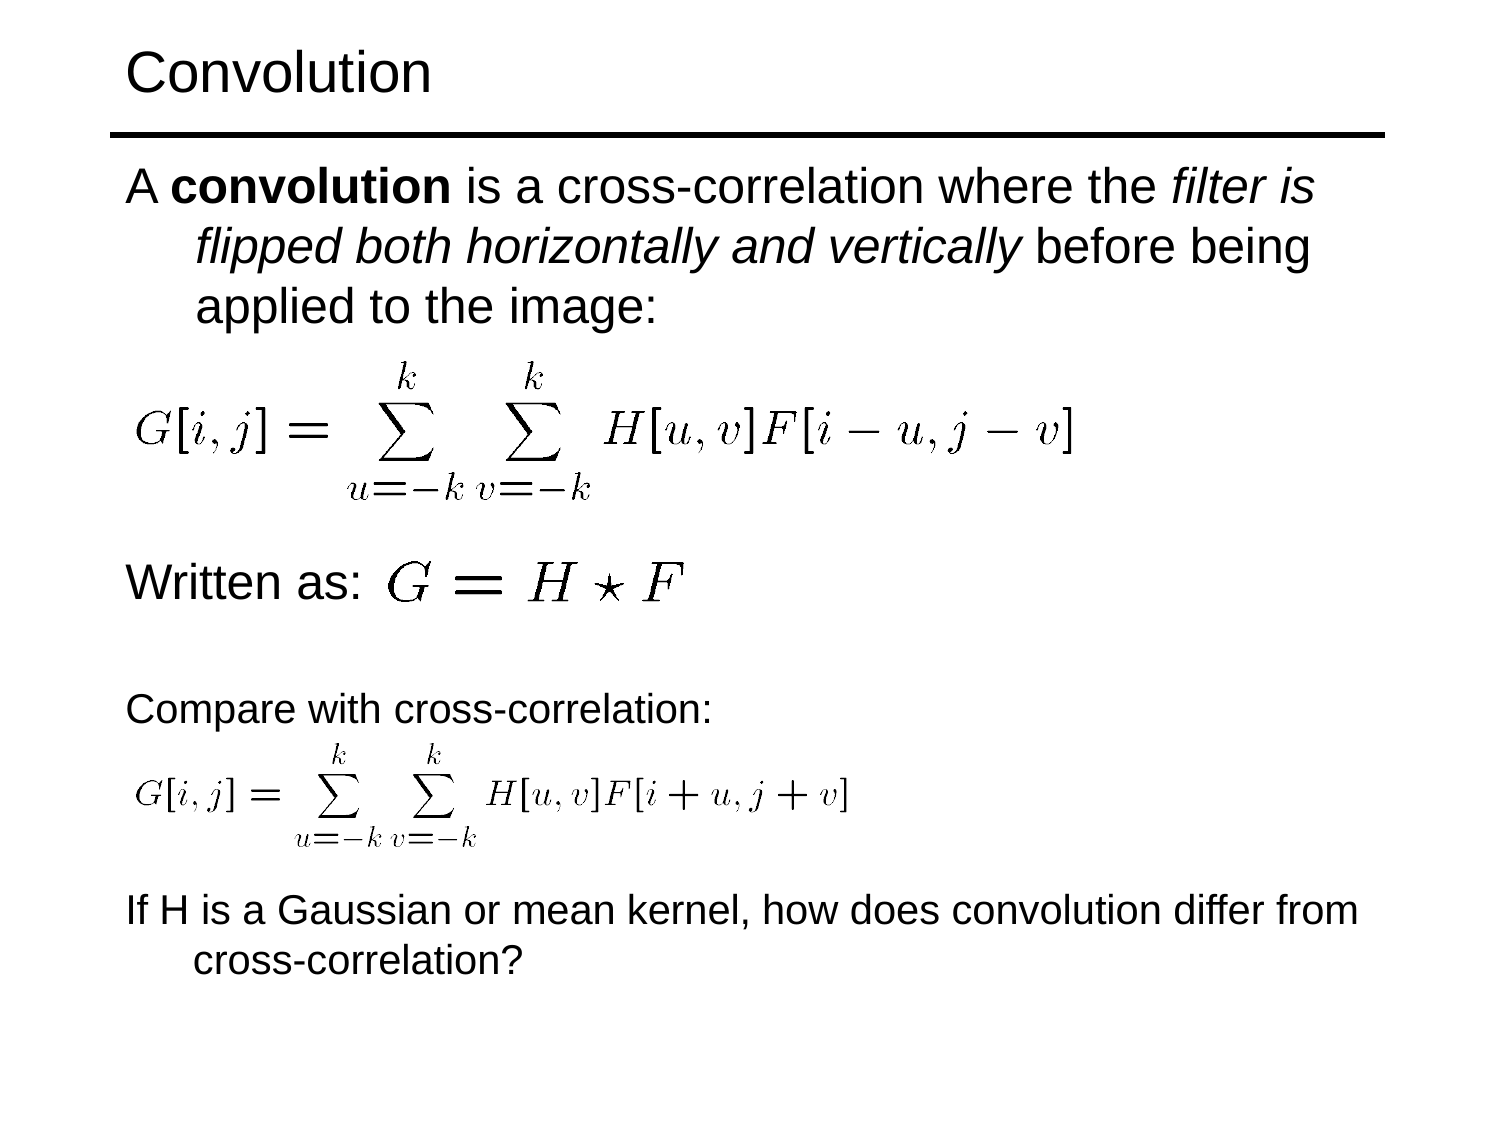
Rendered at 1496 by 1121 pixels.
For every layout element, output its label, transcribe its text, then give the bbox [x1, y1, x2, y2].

text_box [388, 561, 684, 603]
title Convolution [123, 32, 502, 151]
text_box If H is a Gaussian or mean kernel, how does convolution differ from cross-correlation? [123, 881, 1368, 984]
text_box [136, 361, 1072, 500]
text_box [136, 743, 847, 847]
text_box Written as: Compare with cross-correlation: [123, 547, 716, 733]
text_box A convolution is a cross-correlation where the filter is flipped both horizontally and vertically before being applied to the image: [123, 151, 1325, 334]
